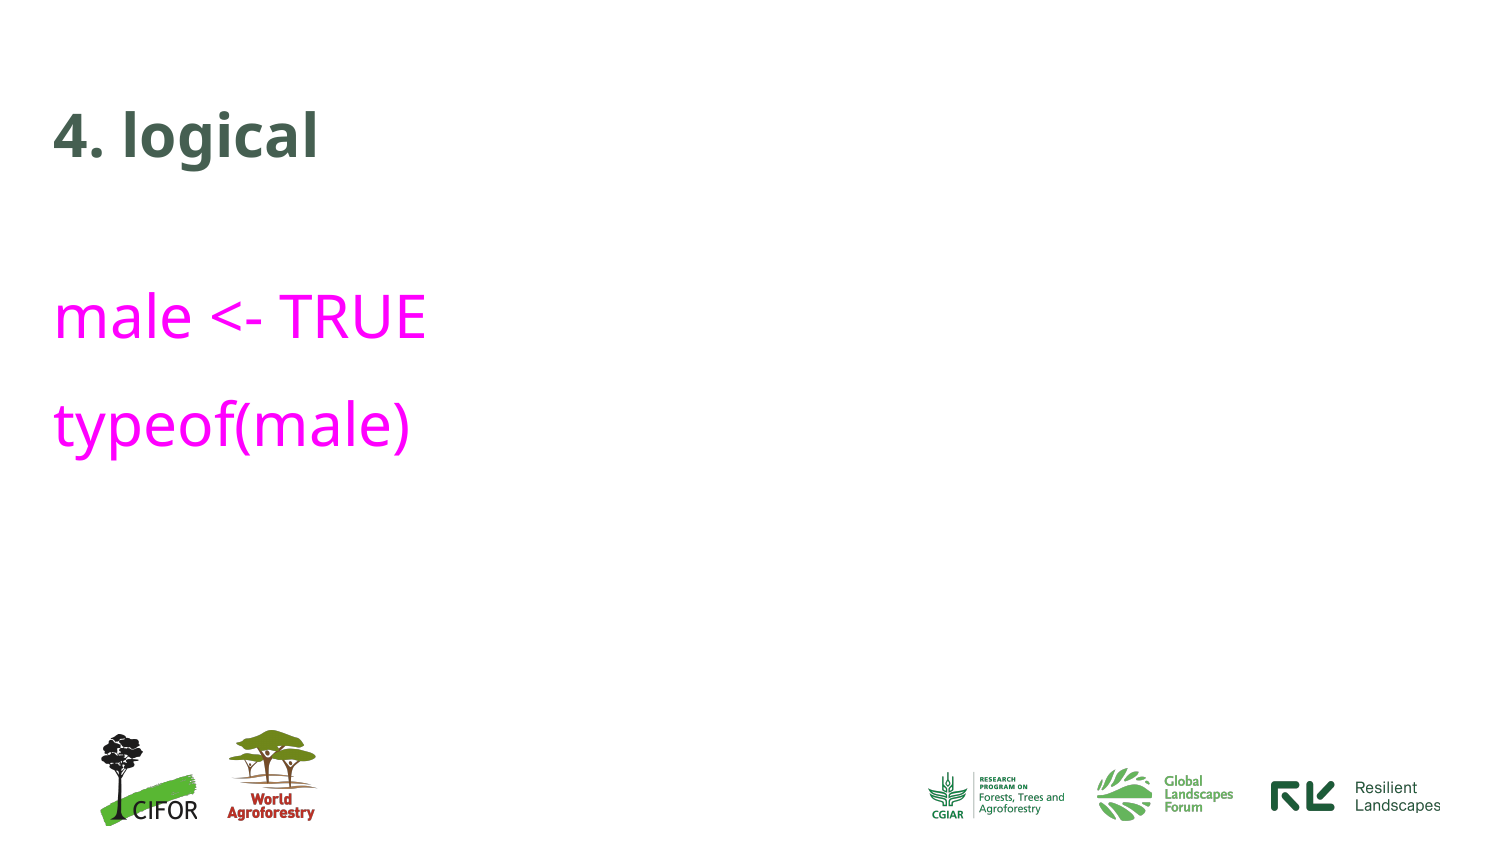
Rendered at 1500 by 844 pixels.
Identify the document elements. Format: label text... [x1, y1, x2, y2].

picture [100, 734, 197, 826]
picture [1271, 781, 1440, 813]
picture [1097, 768, 1233, 821]
picture [928, 771, 1064, 819]
text_box 4. logical male <- TRUE typeof(male) [38, 81, 1465, 474]
picture [227, 730, 318, 821]
